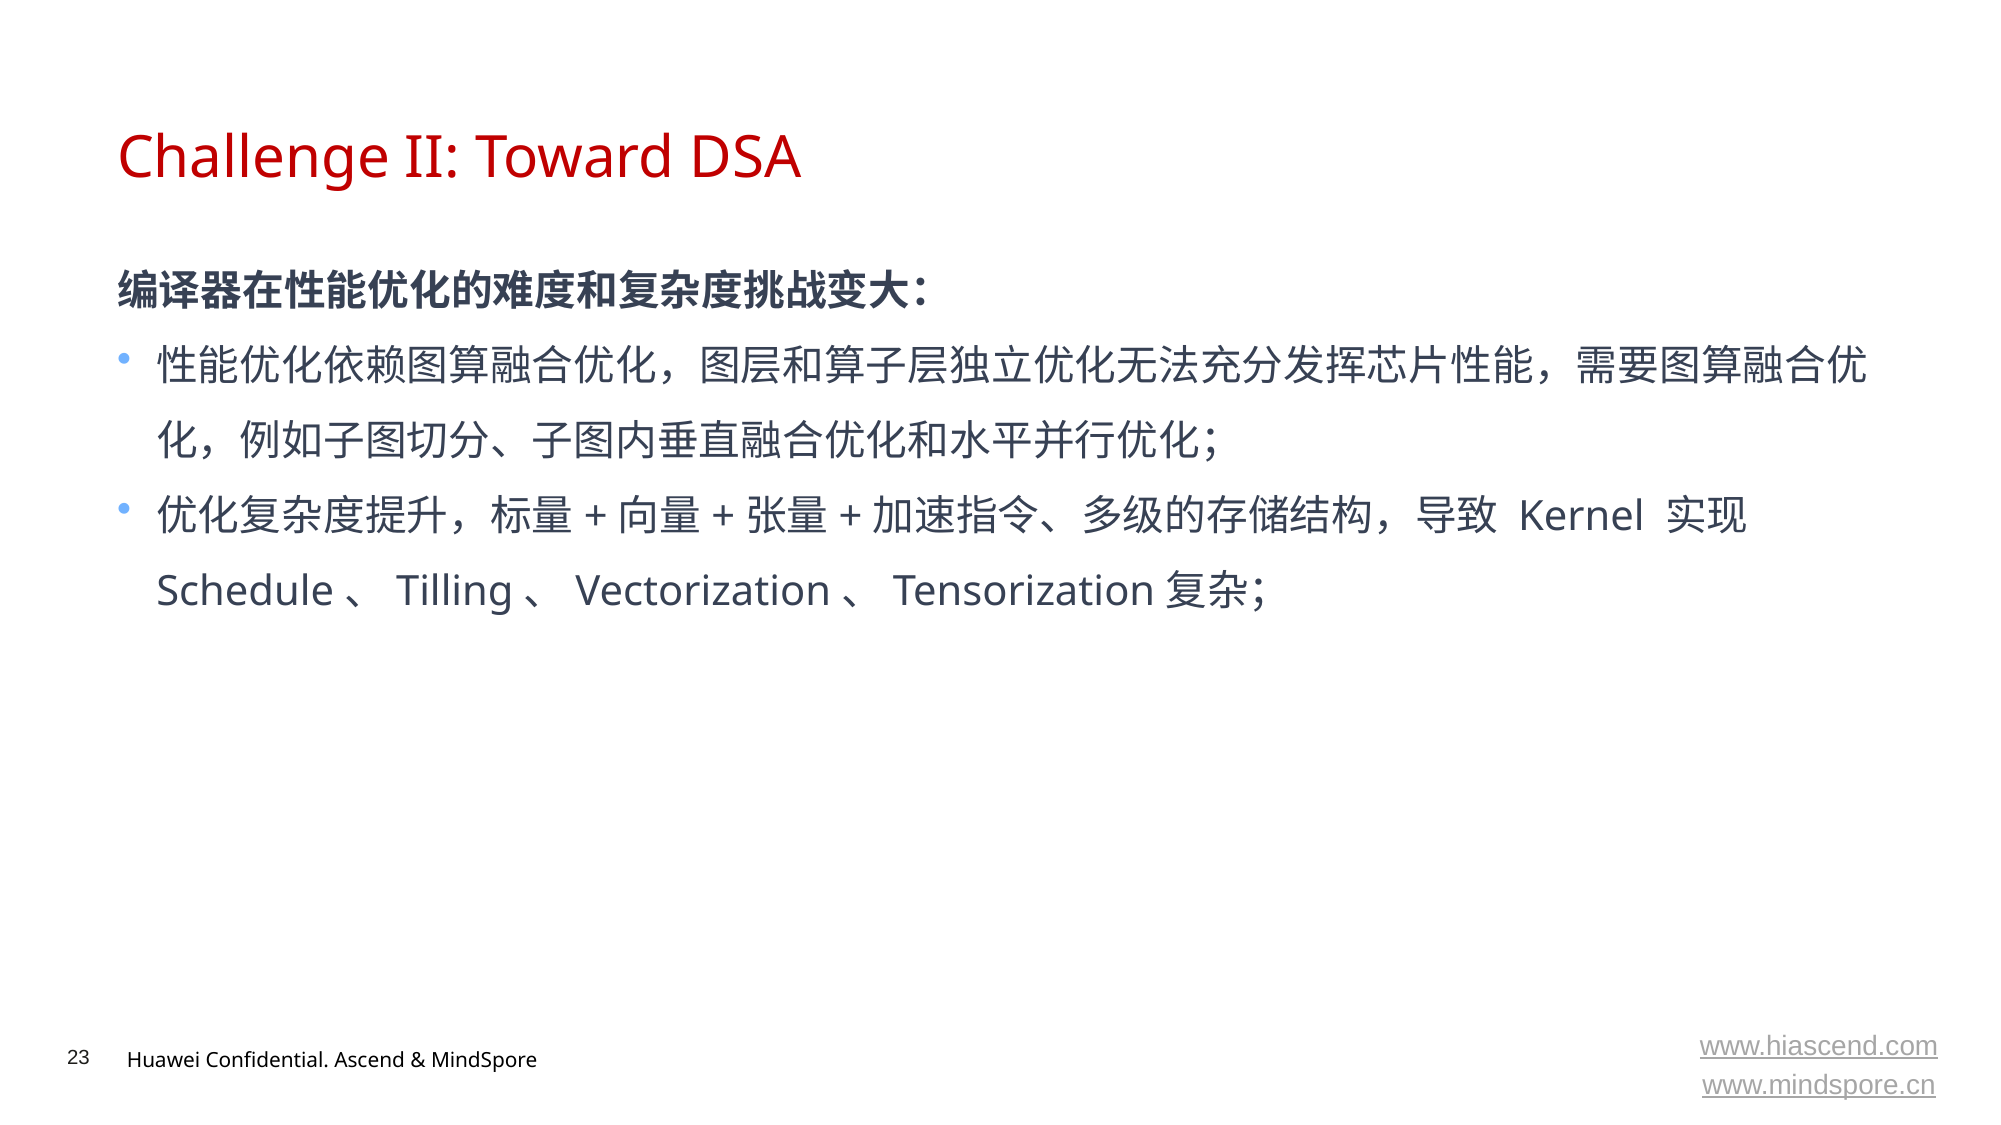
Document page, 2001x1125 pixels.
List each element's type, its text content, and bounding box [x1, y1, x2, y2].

title Challenge II: Toward DSA [102, 111, 1901, 209]
list 编译器在性能优化的难度和复杂度挑战变大： 性能优化依赖图算融合优化，图层和算子层独立优化无法充分发挥芯片性能，需要图算融合优化，例如子图切分、子图内垂直融合优化和水平并行优化； 优化复杂度提升，标量+向量+张量+加速指令、多级的存储结构，导致 Kernel 实现 Schedule、Tilling、Vectorization、Tensorization复杂； [102, 231, 1901, 988]
